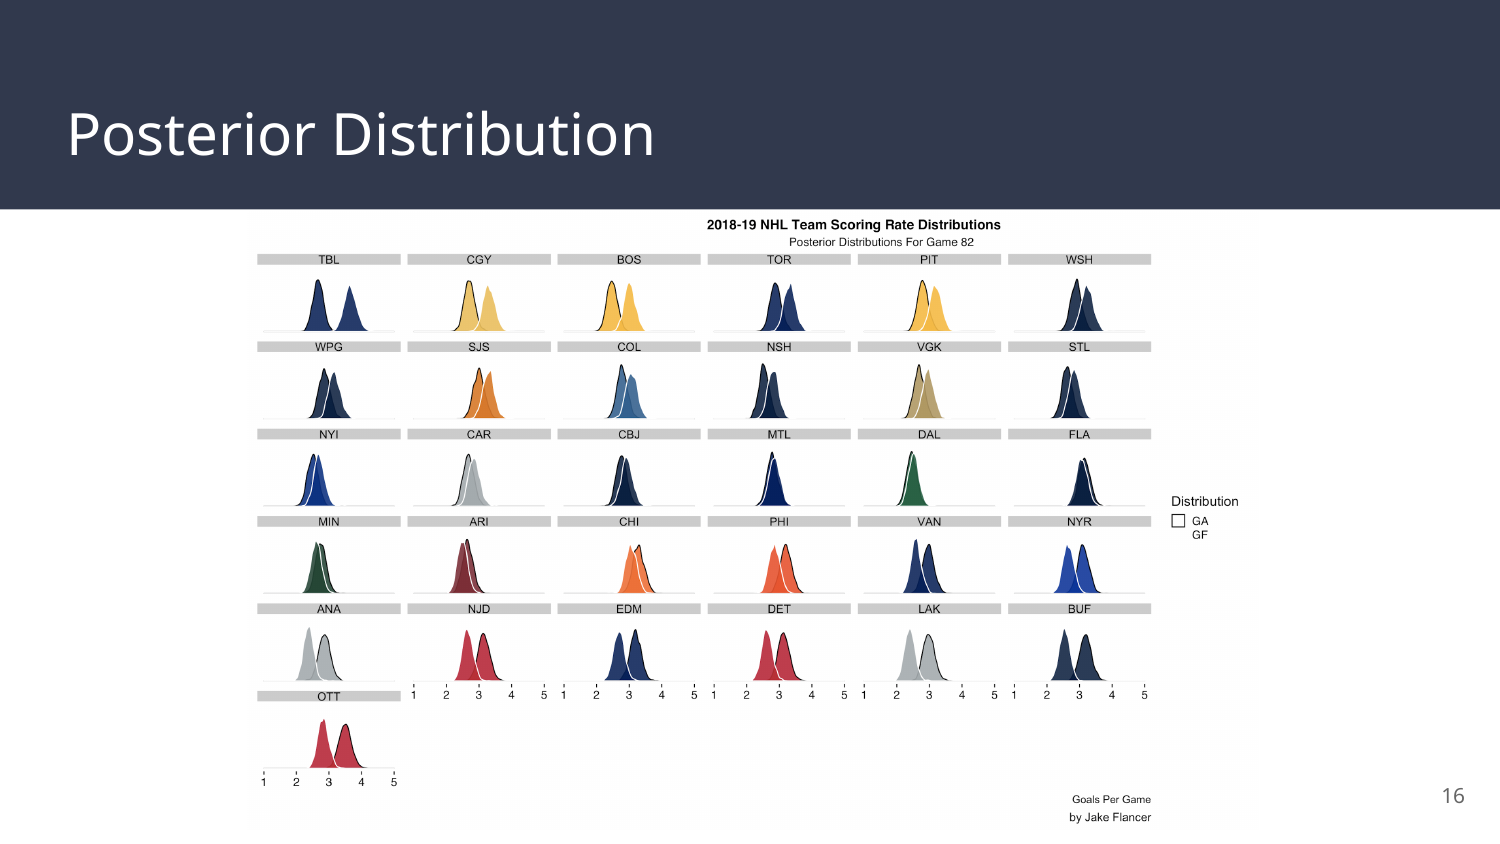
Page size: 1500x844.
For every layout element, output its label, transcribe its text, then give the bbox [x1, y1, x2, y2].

slide_number 16 [1389, 764, 1480, 830]
picture [246, 210, 1259, 830]
title Posterior Distribution [51, 82, 1449, 185]
